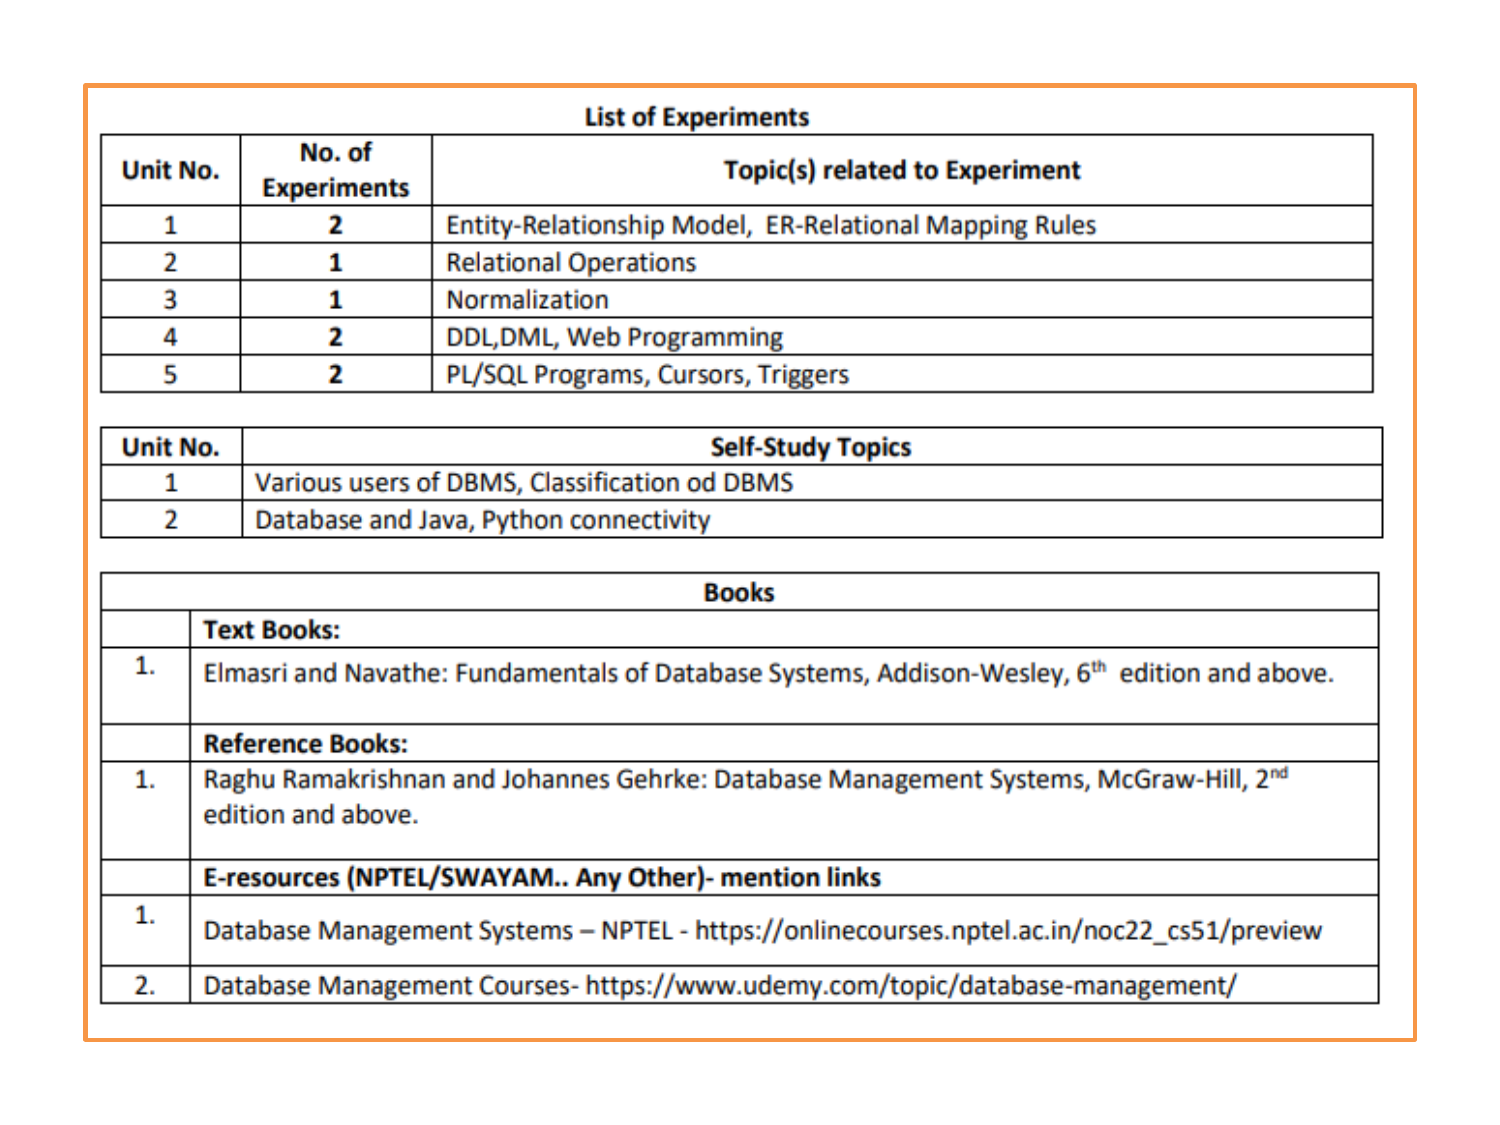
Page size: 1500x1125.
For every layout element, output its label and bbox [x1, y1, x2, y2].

list [87, 87, 1413, 1038]
